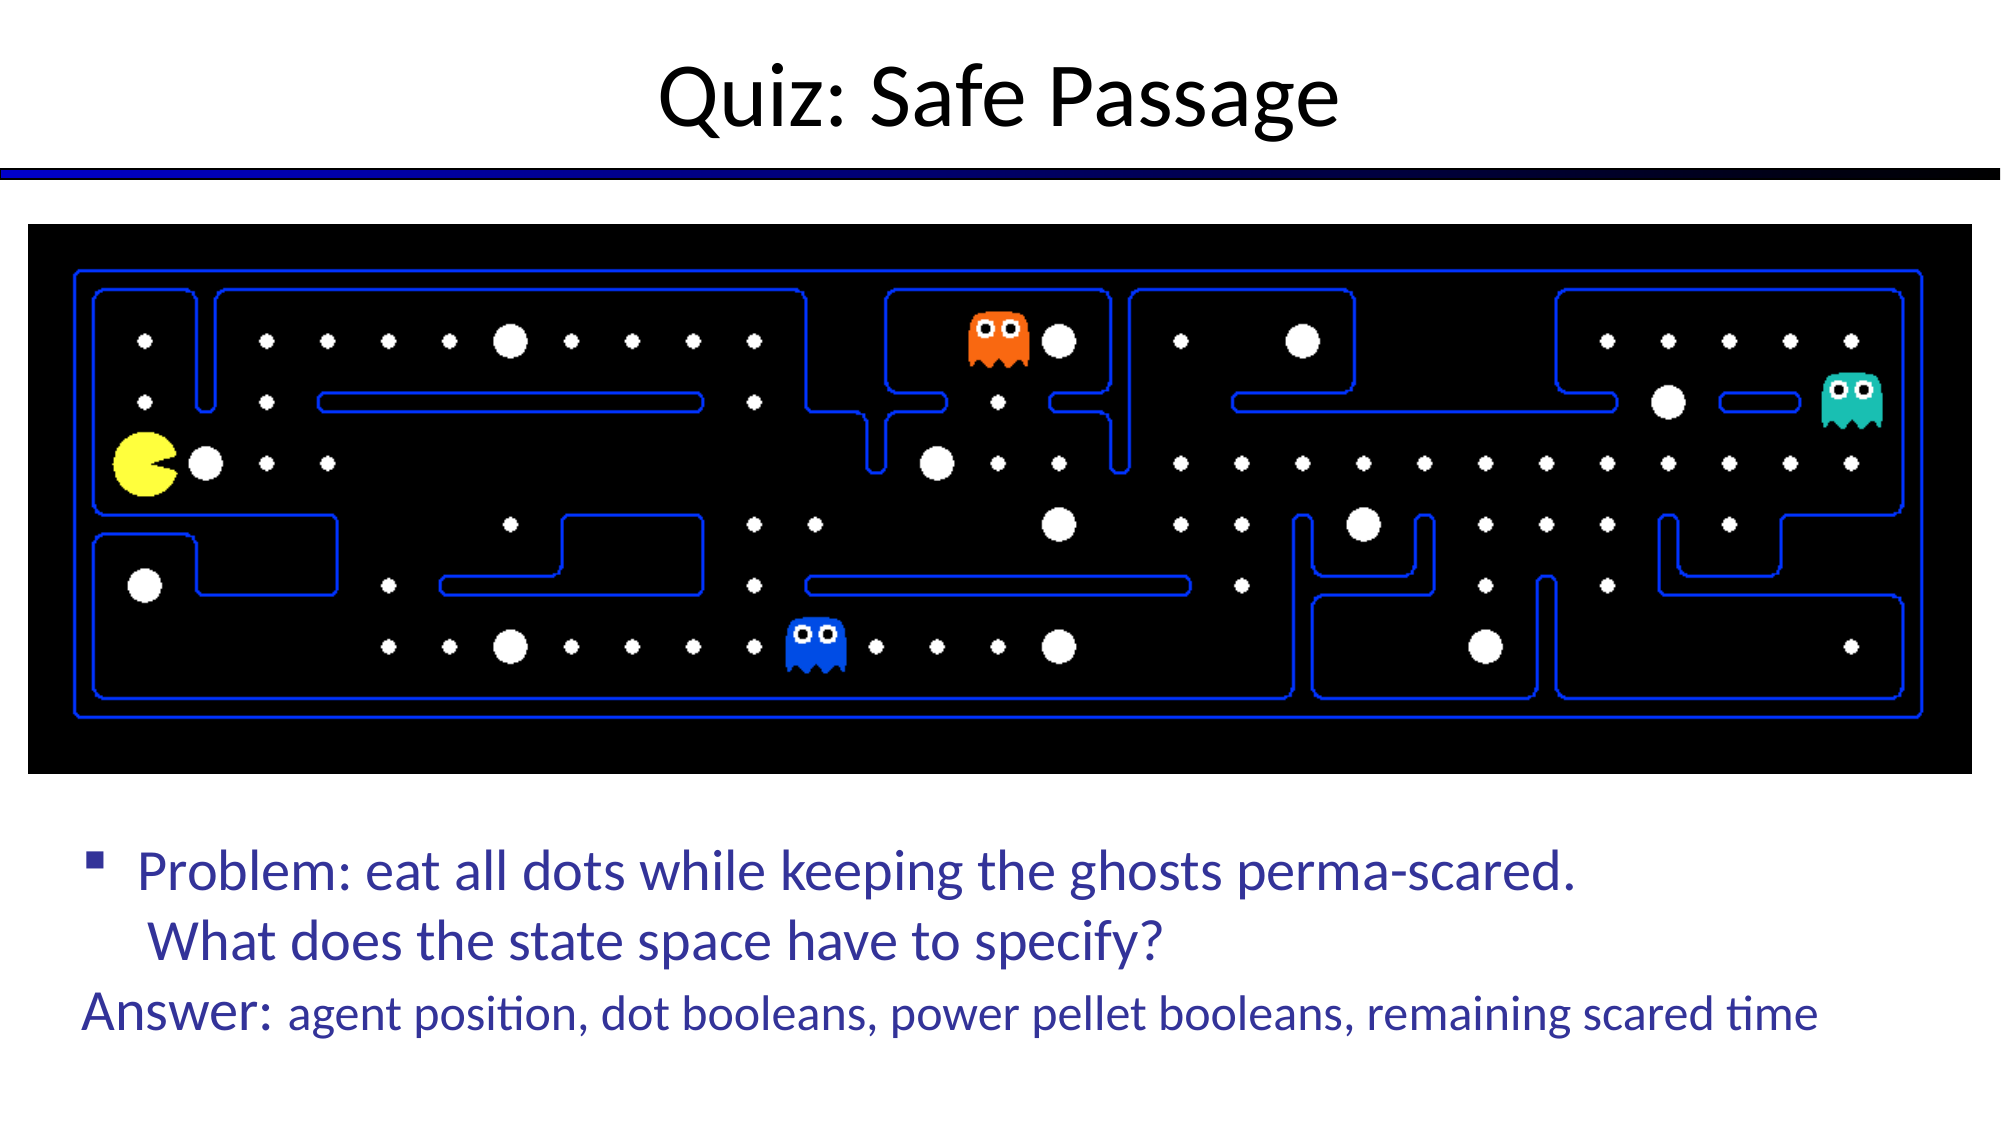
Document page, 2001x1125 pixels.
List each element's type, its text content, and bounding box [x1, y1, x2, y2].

list Problem: eat all dots while keeping the ghosts perma-scared. What does the state space have to specify? Answer: agent position, dot booleans, power pellet booleans, remaining scared time [66, 824, 1934, 1076]
picture [27, 224, 1972, 774]
title Quiz: Safe Passage [0, 0, 2000, 184]
